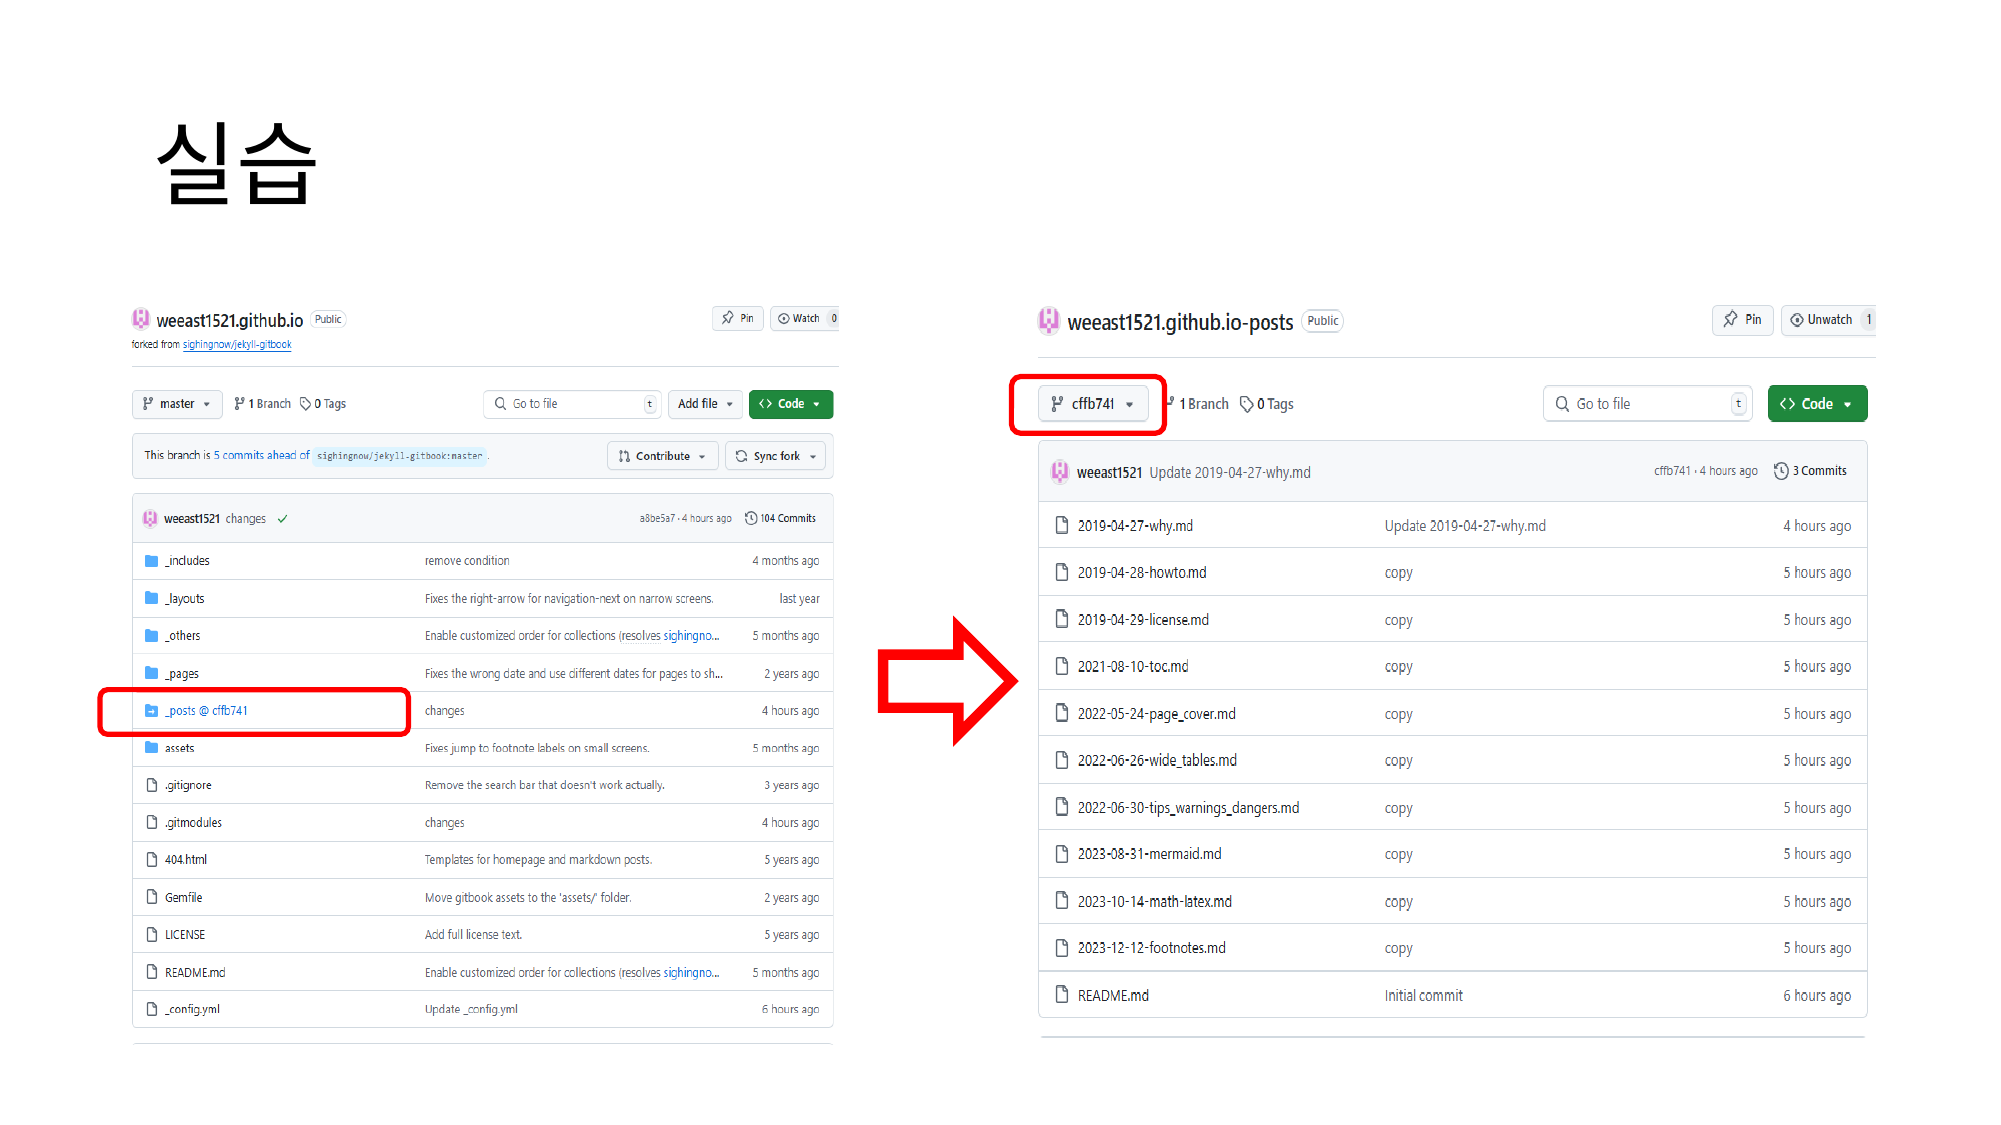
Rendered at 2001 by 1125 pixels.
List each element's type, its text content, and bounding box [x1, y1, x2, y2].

text_box [98, 688, 123, 736]
text_box [1009, 374, 1034, 435]
title 실습 [137, 59, 1863, 278]
picture [123, 295, 840, 1046]
picture [1034, 288, 1877, 1038]
text_box [881, 624, 1014, 739]
